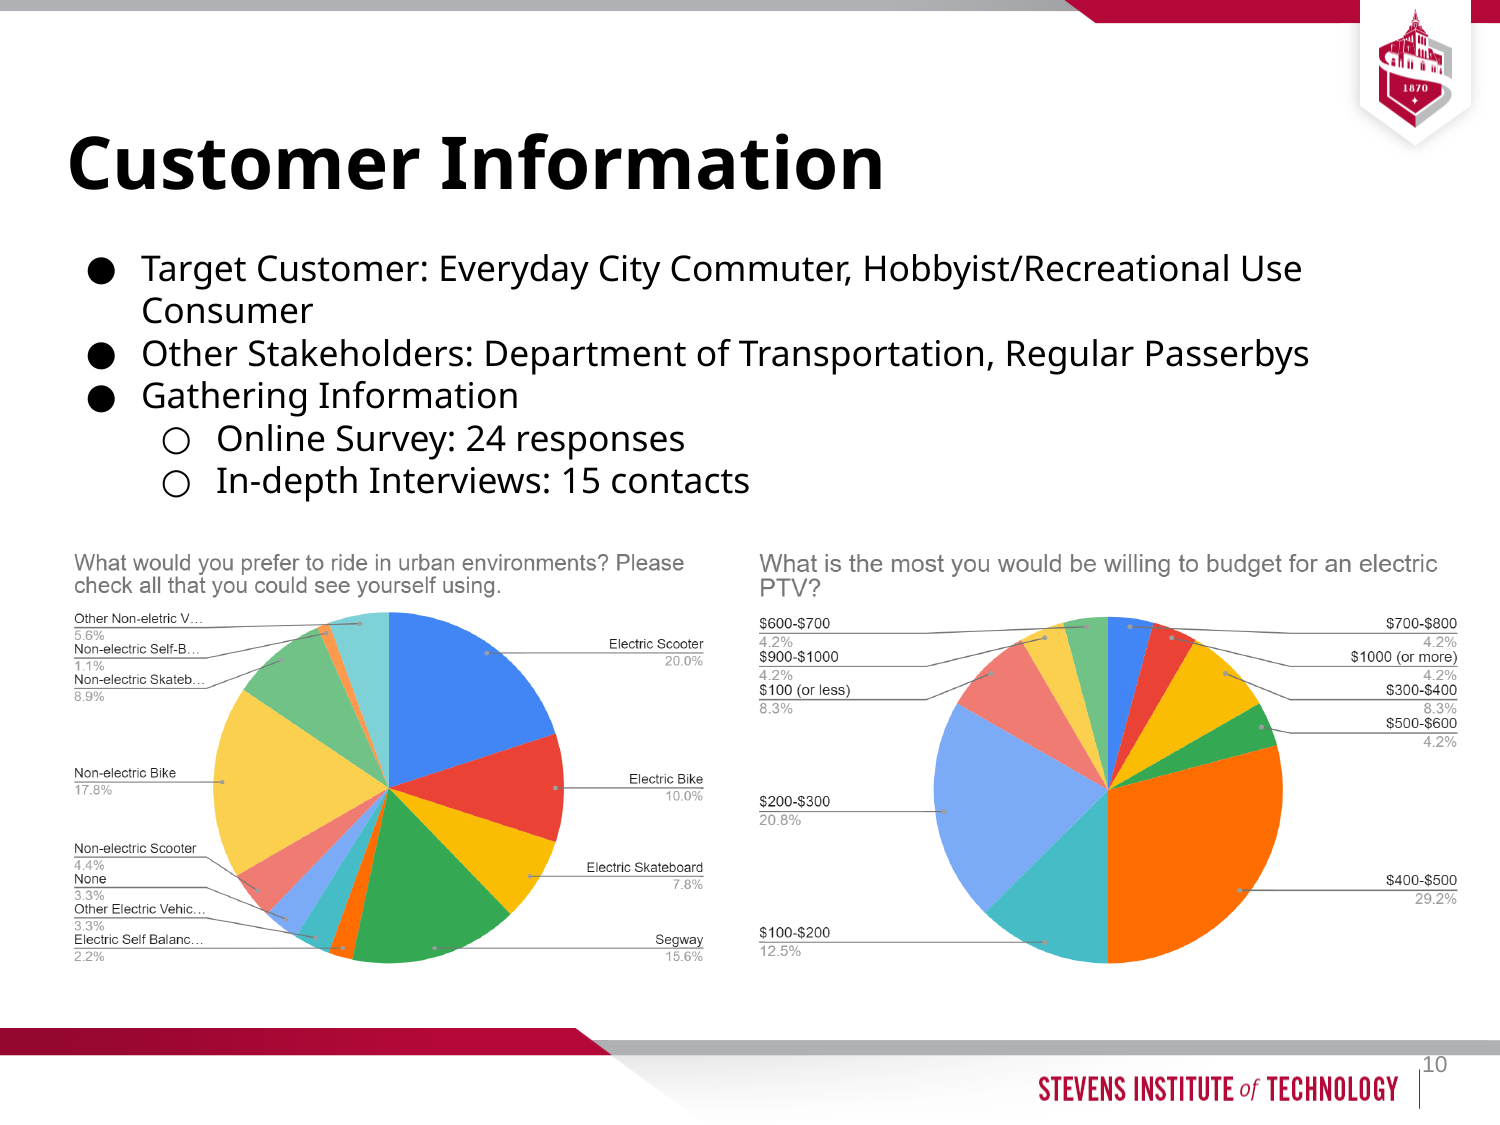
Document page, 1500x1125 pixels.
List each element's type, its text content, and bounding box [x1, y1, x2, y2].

list Target Customer: Everyday City Commuter, Hobbyist/Recreational Use Consumer Other Stakeholders: Department of Transportation, Regular Passerbys Gathering Information Online Survey: 24 responses In-depth Interviews: 15 contacts [51, 252, 1449, 530]
picture [50, 529, 726, 987]
picture [736, 529, 1481, 987]
picture [0, 1028, 1500, 1125]
title Customer Information [51, 97, 1449, 223]
picture [0, 0, 1500, 160]
slide_number ‹#› [1389, 1019, 1480, 1106]
